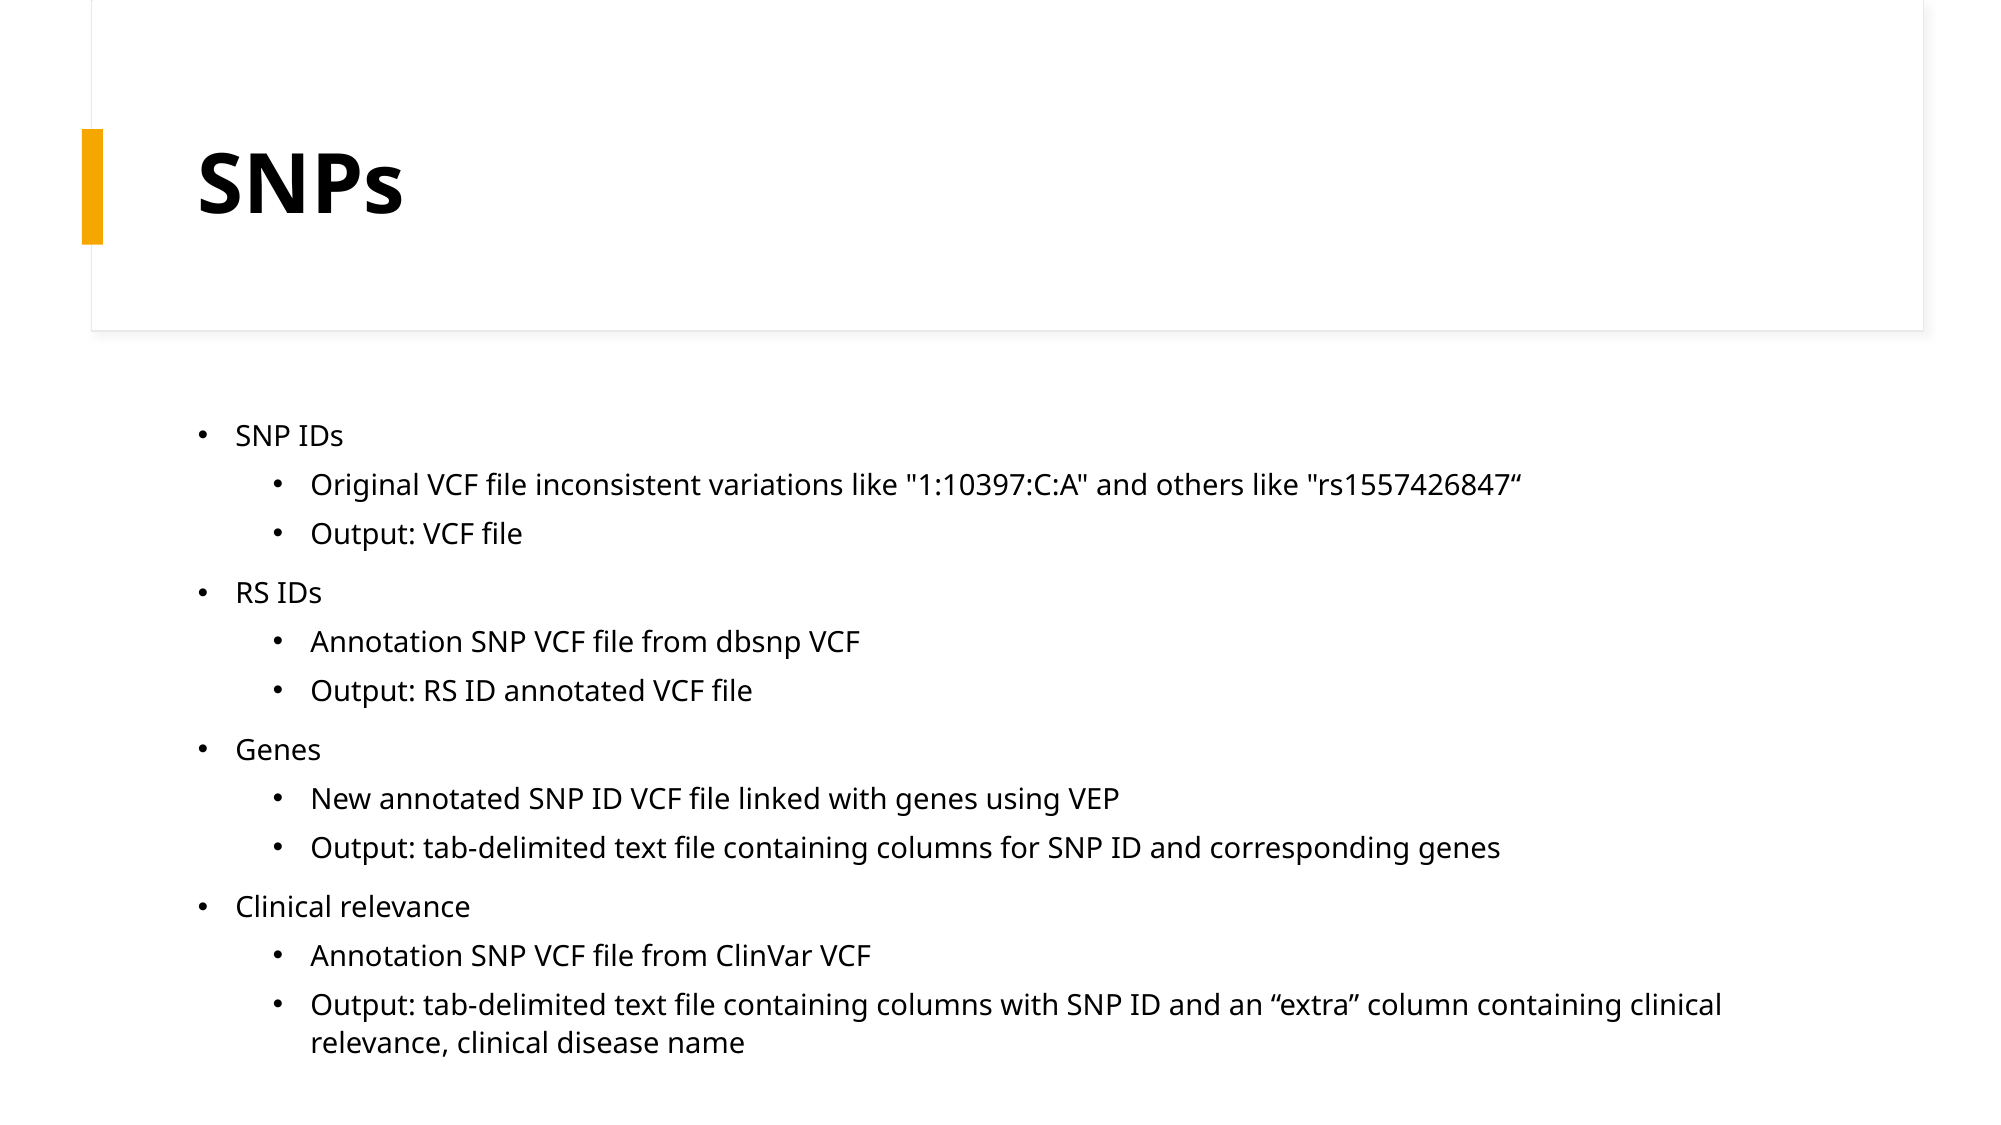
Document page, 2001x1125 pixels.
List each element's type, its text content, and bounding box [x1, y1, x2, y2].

list SNP IDs Original VCF file inconsistent variations like "1:10397:C:A" and others like "rs1557426847“ Output: VCF file RS IDs Annotation SNP VCF file from dbsnp VCF Output: RS ID annotated VCF file Genes New annotated SNP ID VCF file linked with genes using VEP Output: tab-delimited text file containing columns for SNP ID and corresponding genes Clinical relevance Annotation SNP VCF file from ClinVar VCF Output: tab-delimited text file containing columns with SNP ID and an “extra” column containing clinical relevance, clinical disease name [183, 406, 1851, 1013]
title SNPs [183, 90, 1851, 284]
